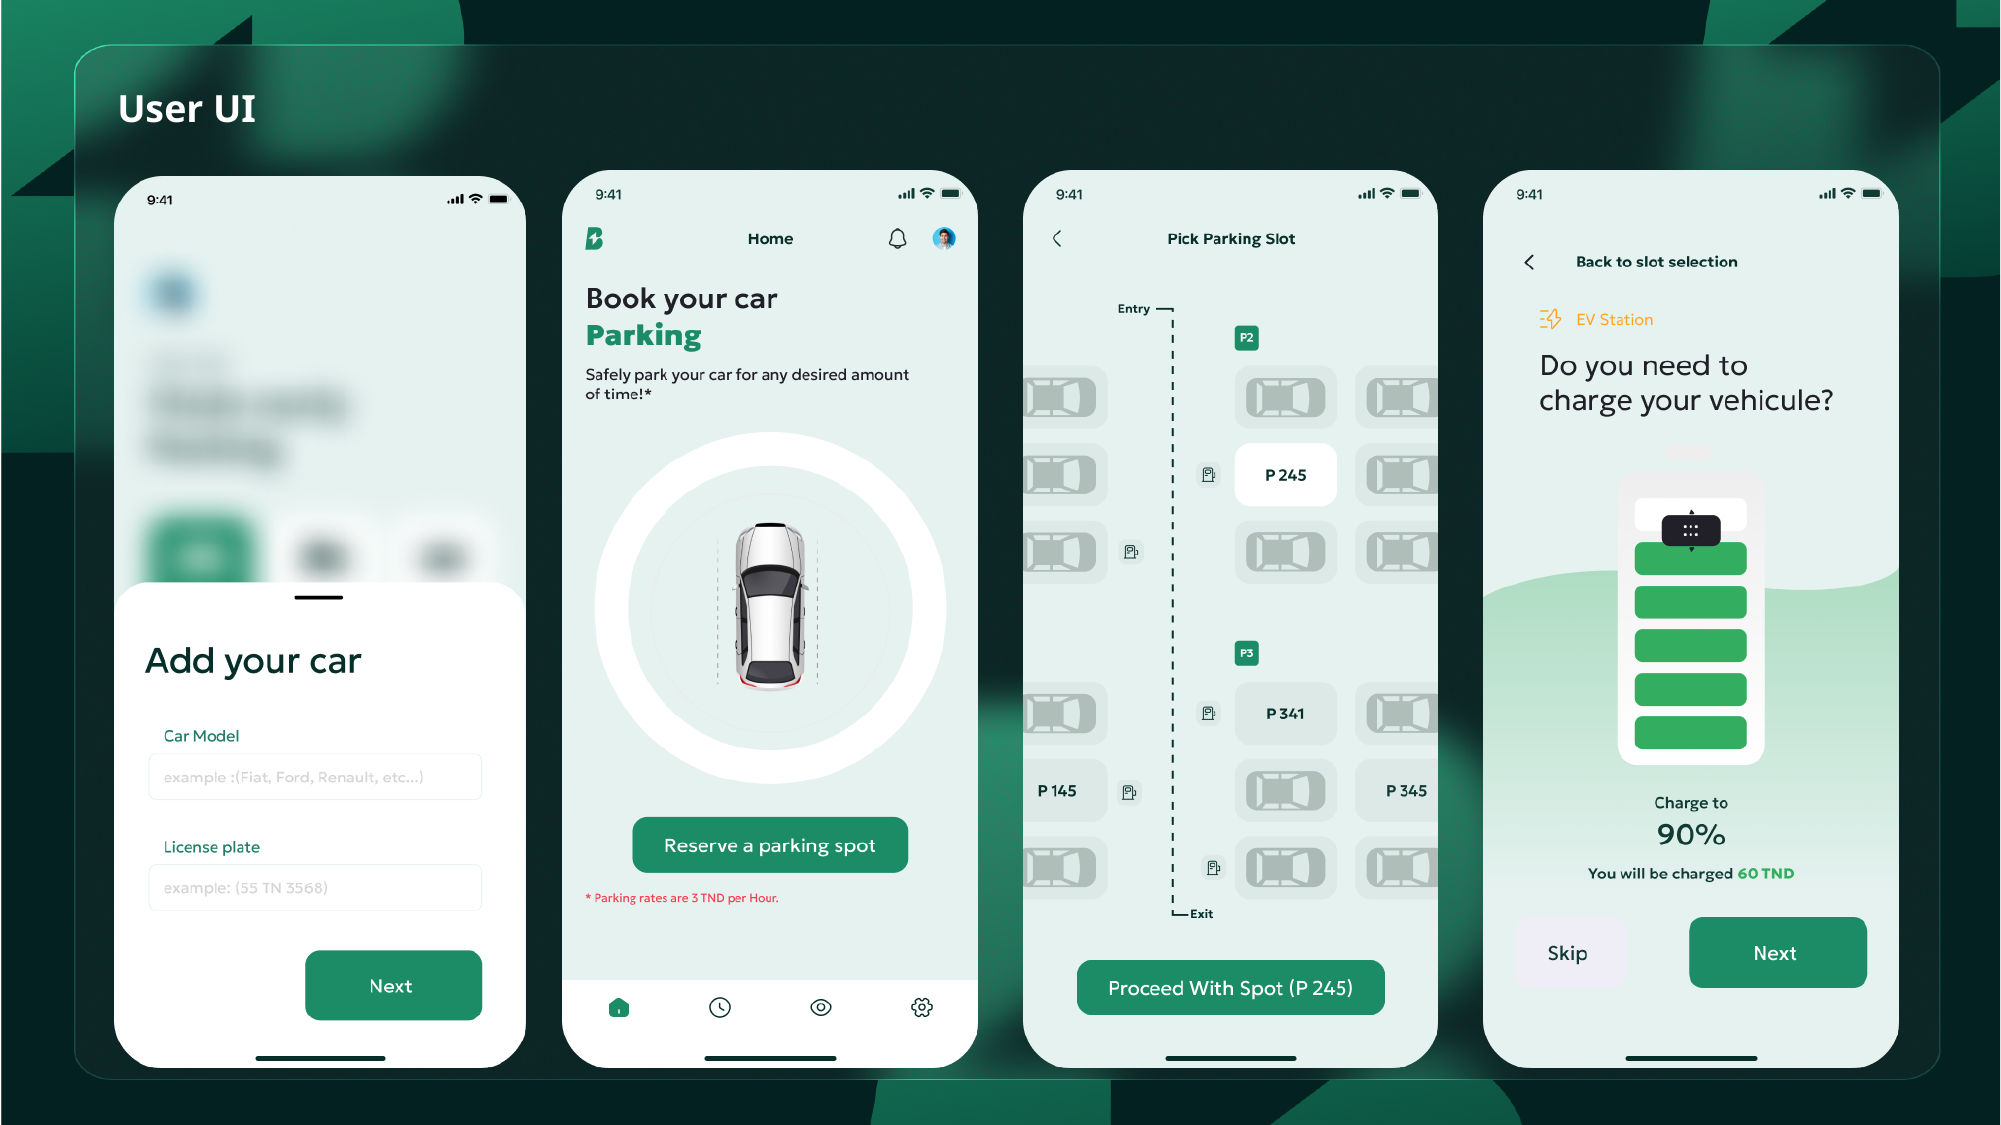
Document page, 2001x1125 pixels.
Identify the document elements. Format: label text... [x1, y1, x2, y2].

text_box User UI [63, 77, 320, 137]
picture [0, 0, 2001, 1125]
